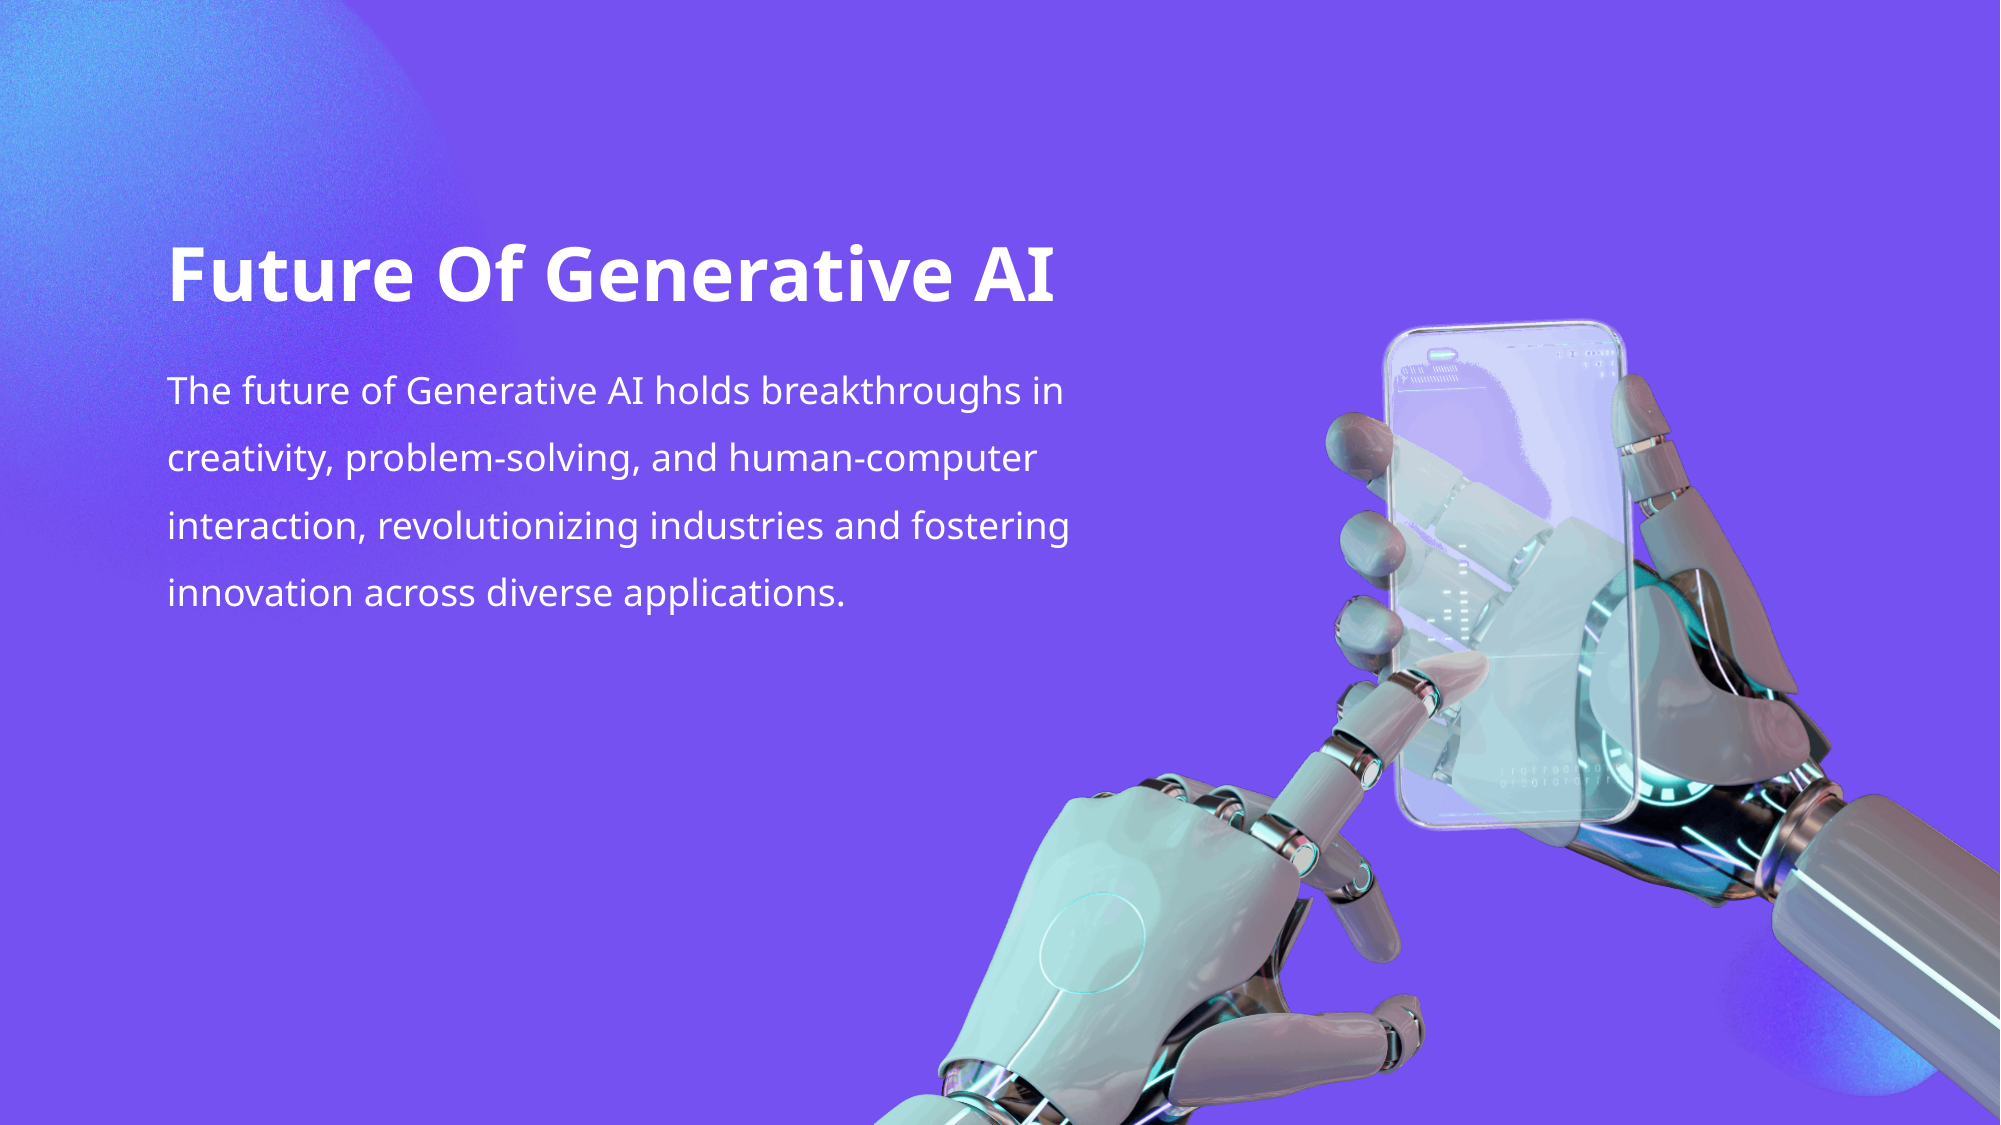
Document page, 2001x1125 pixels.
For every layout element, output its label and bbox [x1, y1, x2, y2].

picture [874, 239, 2000, 1125]
text_box [151, 218, 1171, 617]
